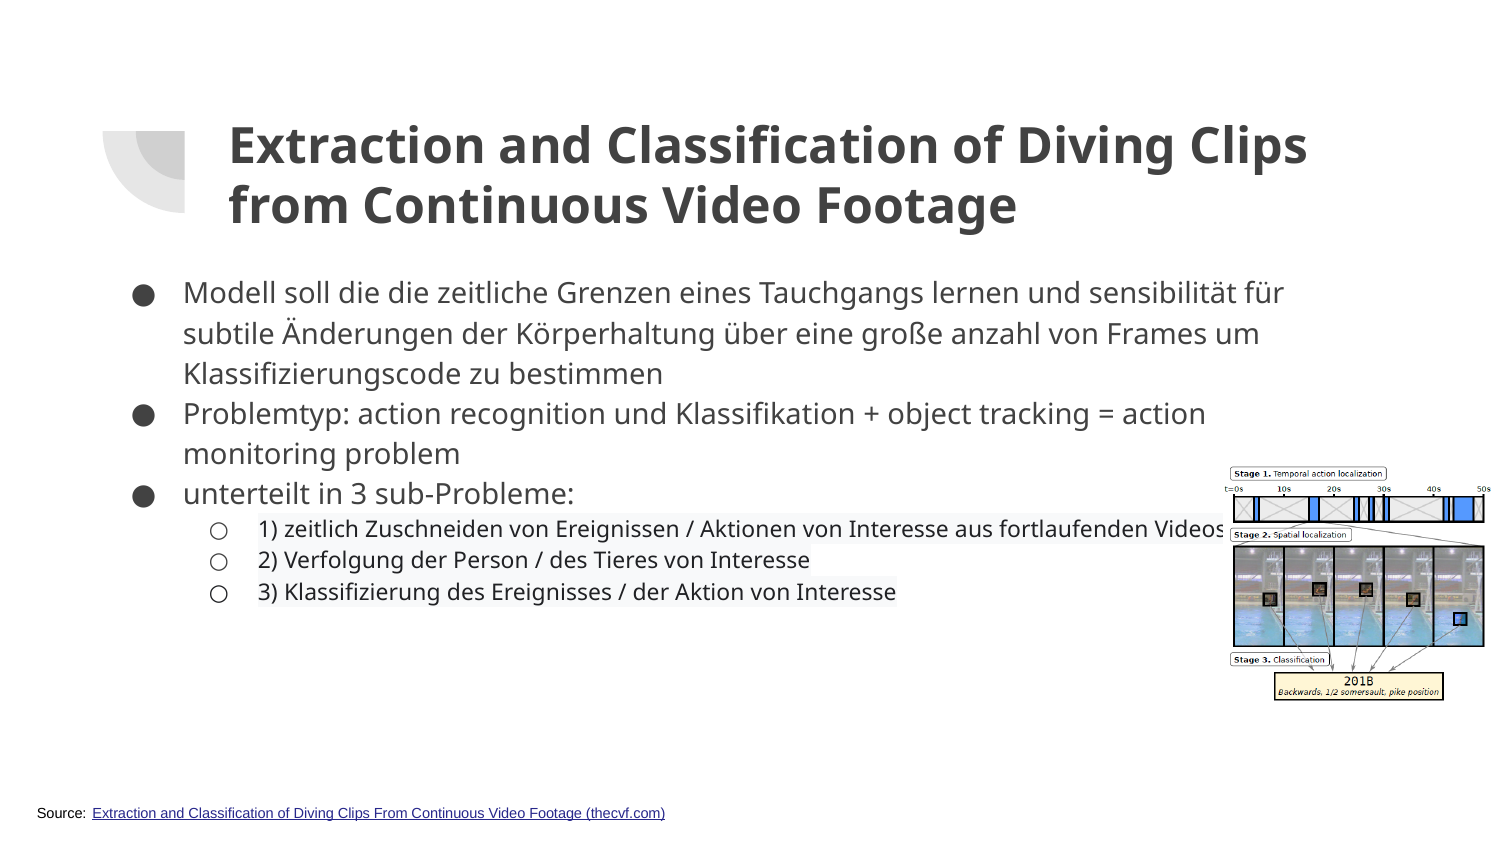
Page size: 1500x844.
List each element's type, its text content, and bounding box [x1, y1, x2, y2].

title Extraction and Classification of Diving Clips from Continuous Video Footage [213, 98, 1368, 254]
list Modell soll die die zeitliche Grenzen eines Tauchgangs lernen und sensibilität für subtile Änderungen der Körperhaltung über eine große anzahl von Frames um Klassifizierungscode zu bestimmen Problemtyp: action recognition und Klassifikation + object tracking = action monitoring problem unterteilt in 3 sub-Probleme: 1) zeitlich Zuschneiden von Ereignissen / Aktionen von Interesse aus fortlaufenden Videos 2) Verfolgung der Person / des Tieres von Interesse 3) Klassifizierung des Ereignisses / der Aktion von Interesse [93, 254, 1368, 744]
picture [1223, 461, 1493, 706]
text_box Source: Extraction and Classification of Diving Clips From Continuous Video Footage (thecvf.com) [21, 778, 1296, 820]
